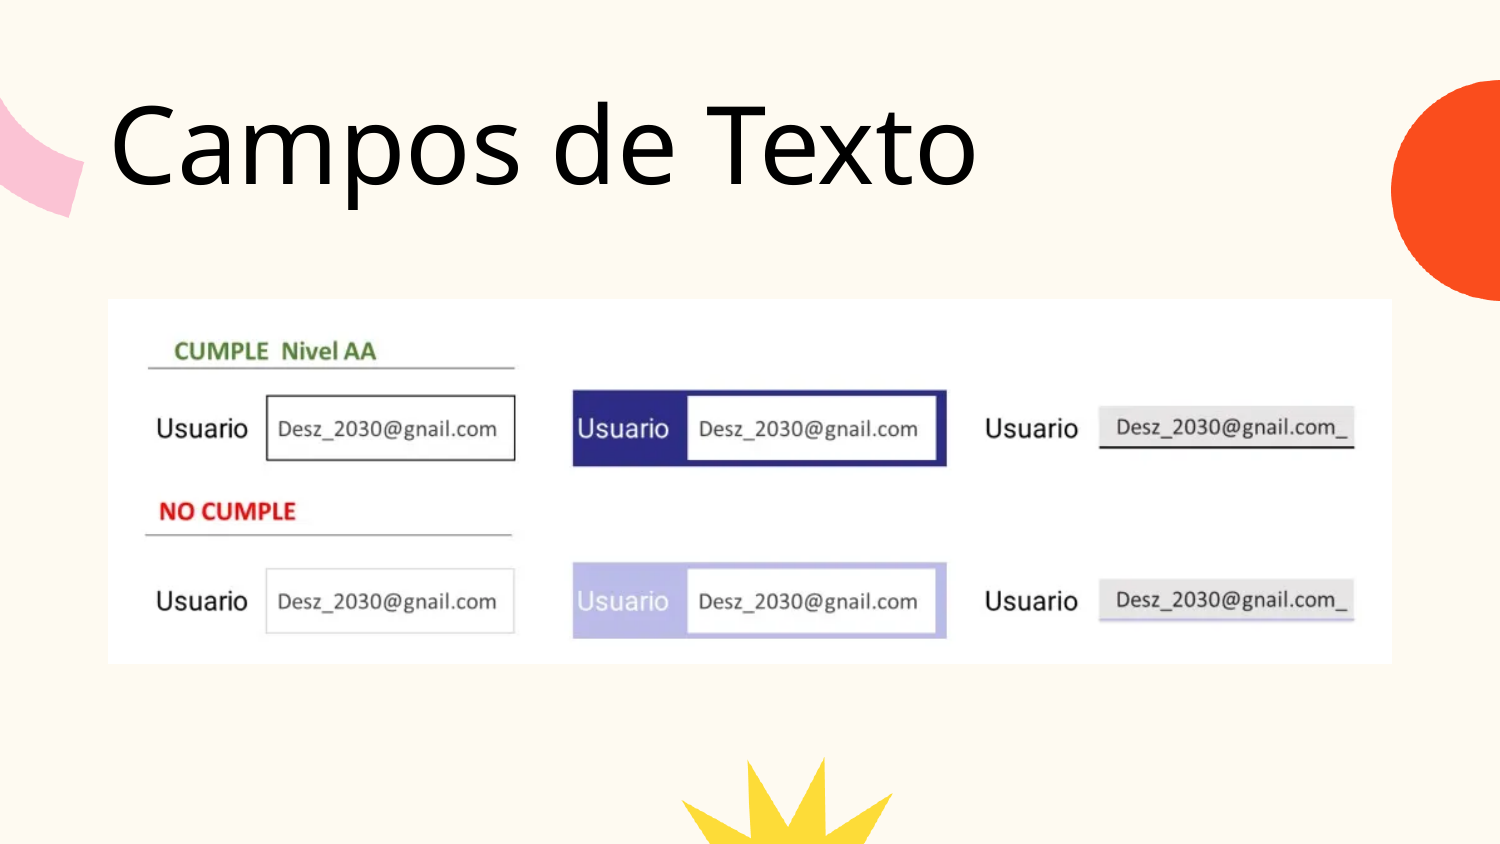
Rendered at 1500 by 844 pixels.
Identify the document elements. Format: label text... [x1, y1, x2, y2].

picture [0, 0, 1500, 844]
text_box Campos de Texto [93, 61, 1500, 221]
